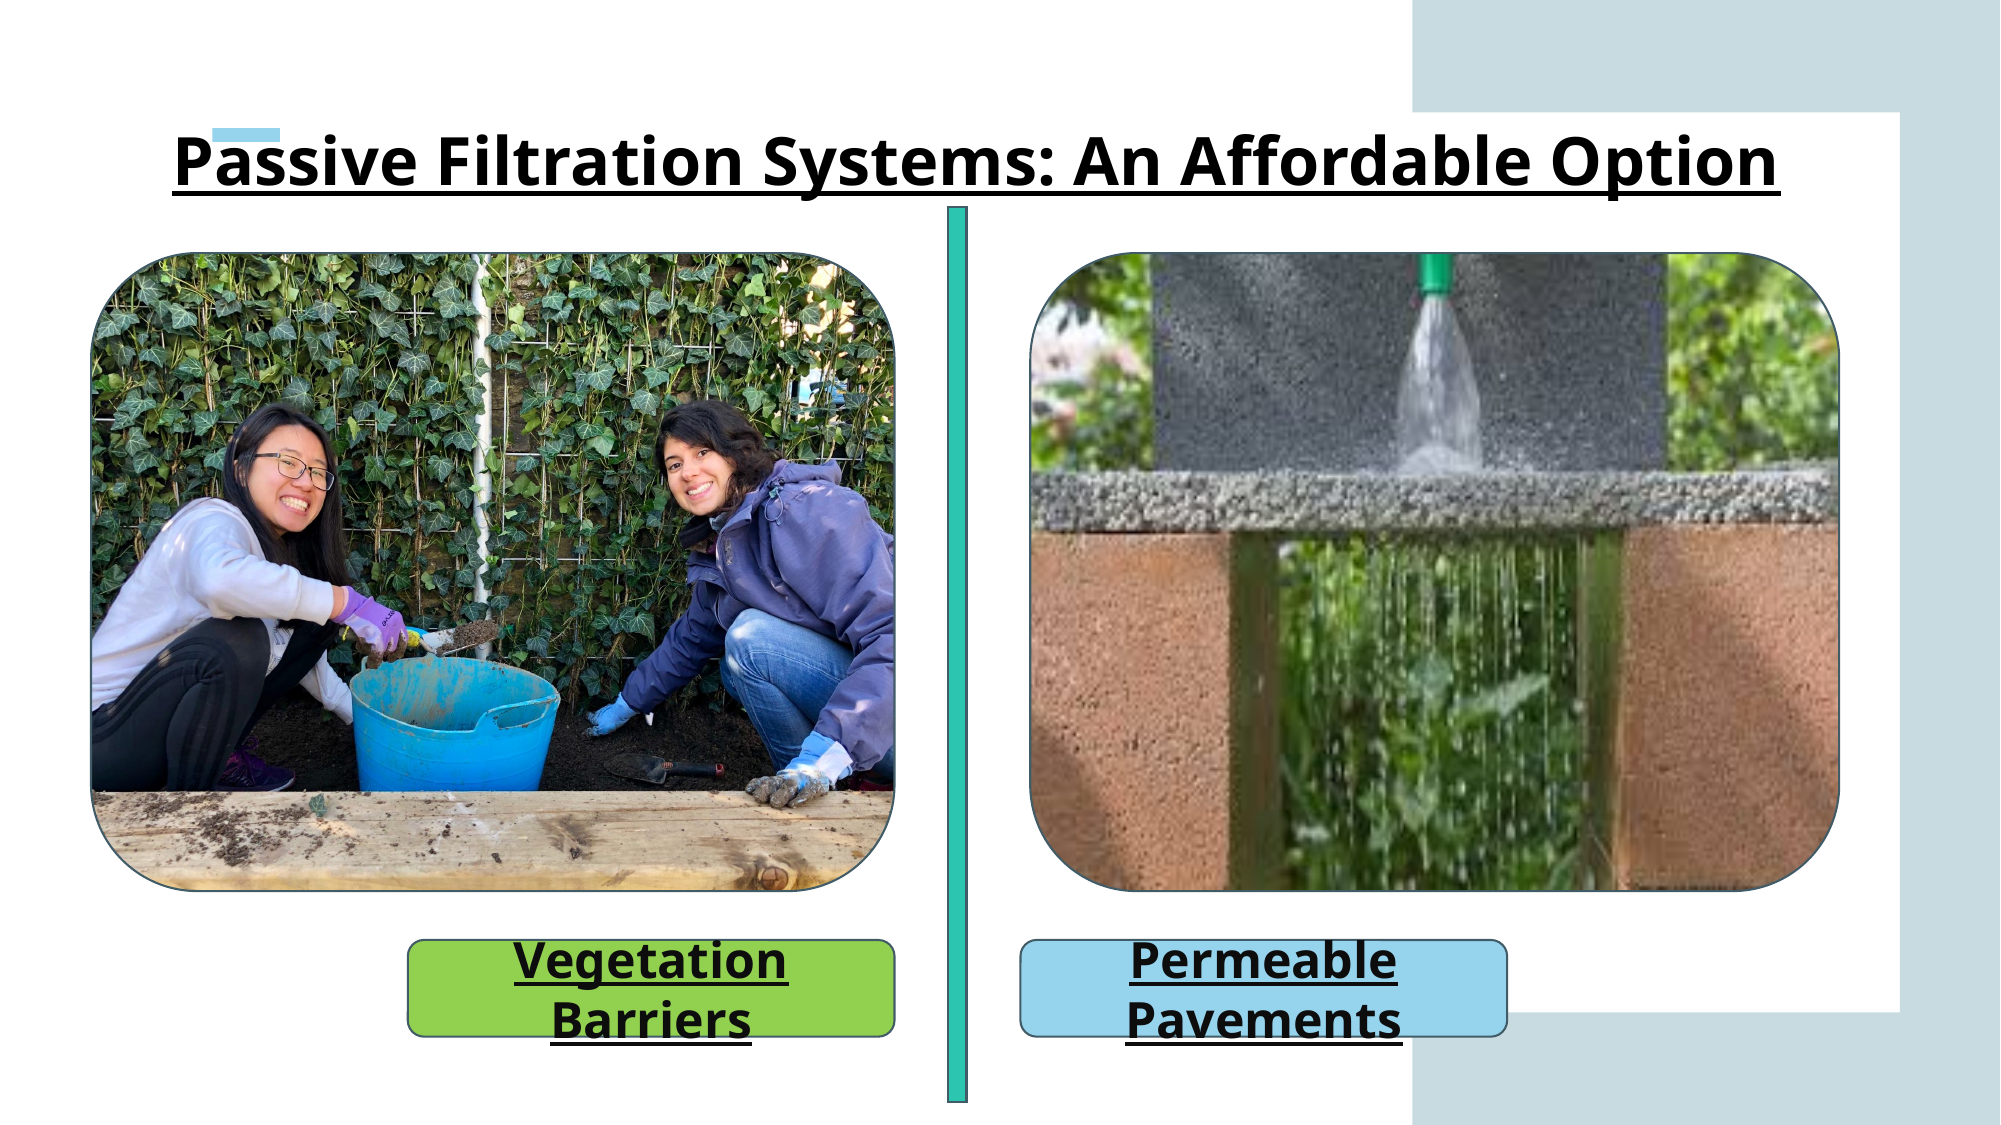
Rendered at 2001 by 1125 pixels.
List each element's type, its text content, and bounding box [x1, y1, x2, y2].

text_box Permeable Pavements [1019, 938, 1509, 1038]
text_box [89, 252, 896, 893]
text_box [947, 206, 968, 1103]
text_box [1029, 252, 1841, 893]
text_box Passive Filtration Systems: An Affordable Option [0, 111, 1983, 252]
text_box Vegetation Barriers [406, 938, 896, 1038]
